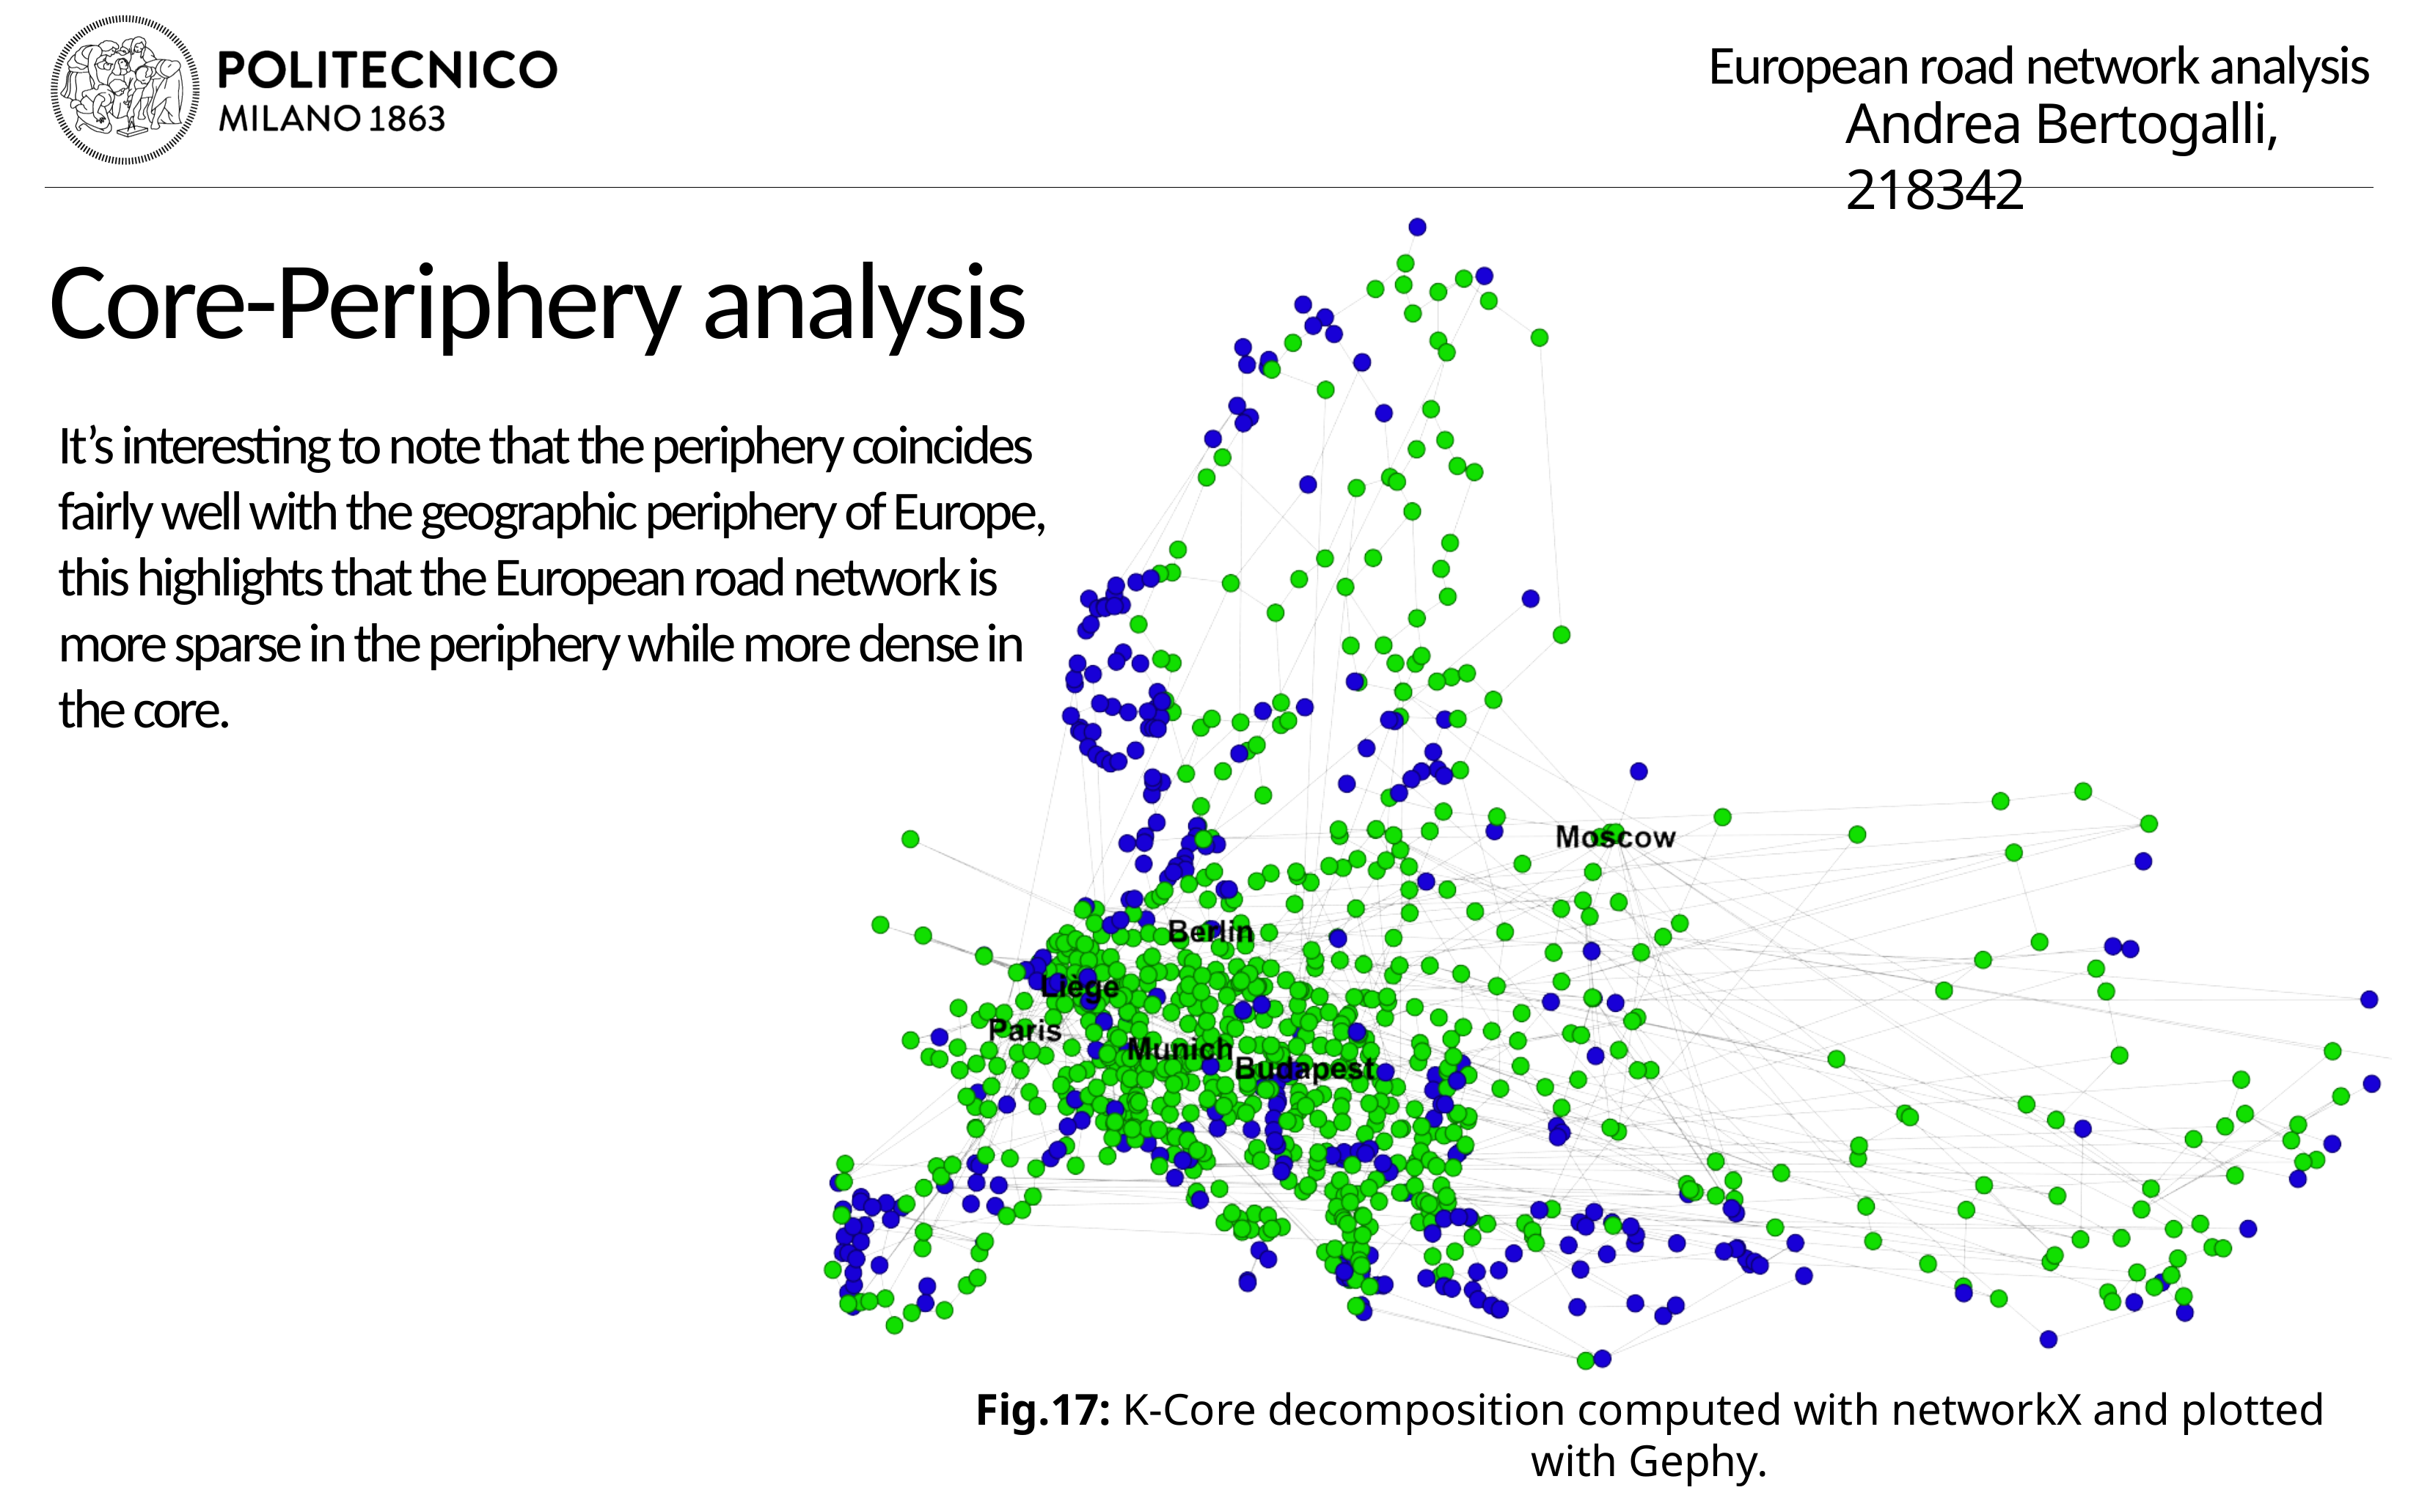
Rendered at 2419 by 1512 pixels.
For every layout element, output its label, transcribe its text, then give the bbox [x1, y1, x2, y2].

text_box European road network analysis [1612, 27, 2419, 95]
text_box Core-Periphery analysis [0, 227, 783, 361]
picture [787, 197, 2392, 1510]
picture [45, 12, 645, 166]
text_box Andrea Bertogalli, 218342 [1750, 87, 2419, 221]
text_box It’s interesting to note that the periphery coincides fairly well with the geographic periphery of Europe, this highlights that the European road network is more sparse in the periphery while more dense in the core. [0, 407, 783, 807]
